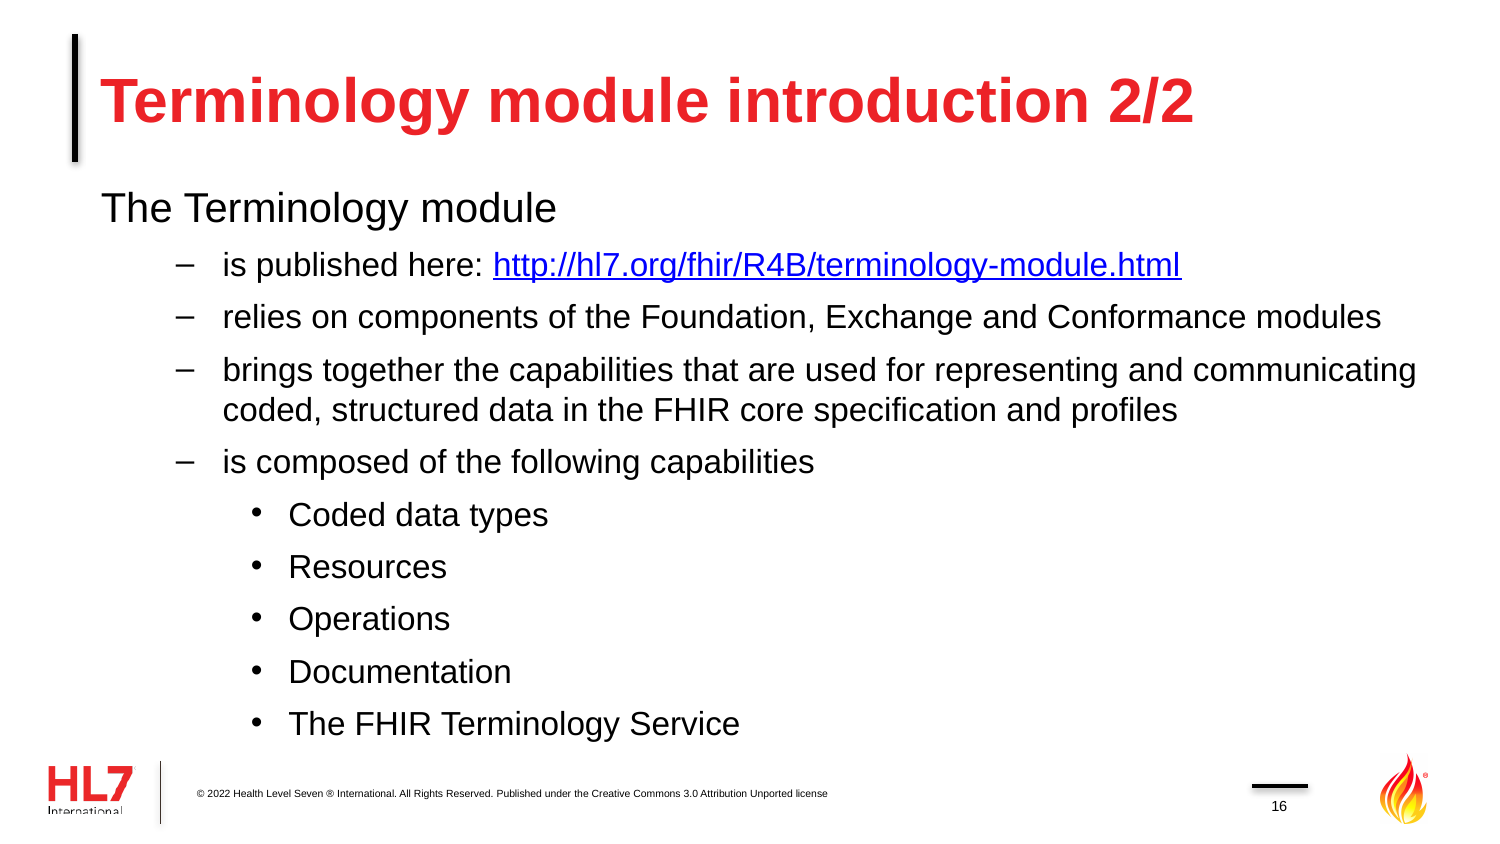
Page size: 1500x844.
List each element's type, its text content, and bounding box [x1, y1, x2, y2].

title Terminology module introduction 2/2 [100, 33, 1451, 163]
slide_number 16 [1257, 788, 1302, 815]
footer © 2022 Health Level Seven ® International. All Rights Reserved. Published under the Creative Commons 3.0 Attribution Unported license [196, 786, 941, 813]
list The Terminology module is published here: http://hl7.org/fhir/R4B/terminology-module.html relies on components of the Foundation, Exchange and Conformance modules brings together the capabilities that are used for representing and communicating coded, structured data in the FHIR core specification and profiles is composed of the following capabilities Coded data types Resources Operations Documentation The FHIR Terminology Service [100, 180, 1451, 765]
picture [1380, 765, 1428, 824]
